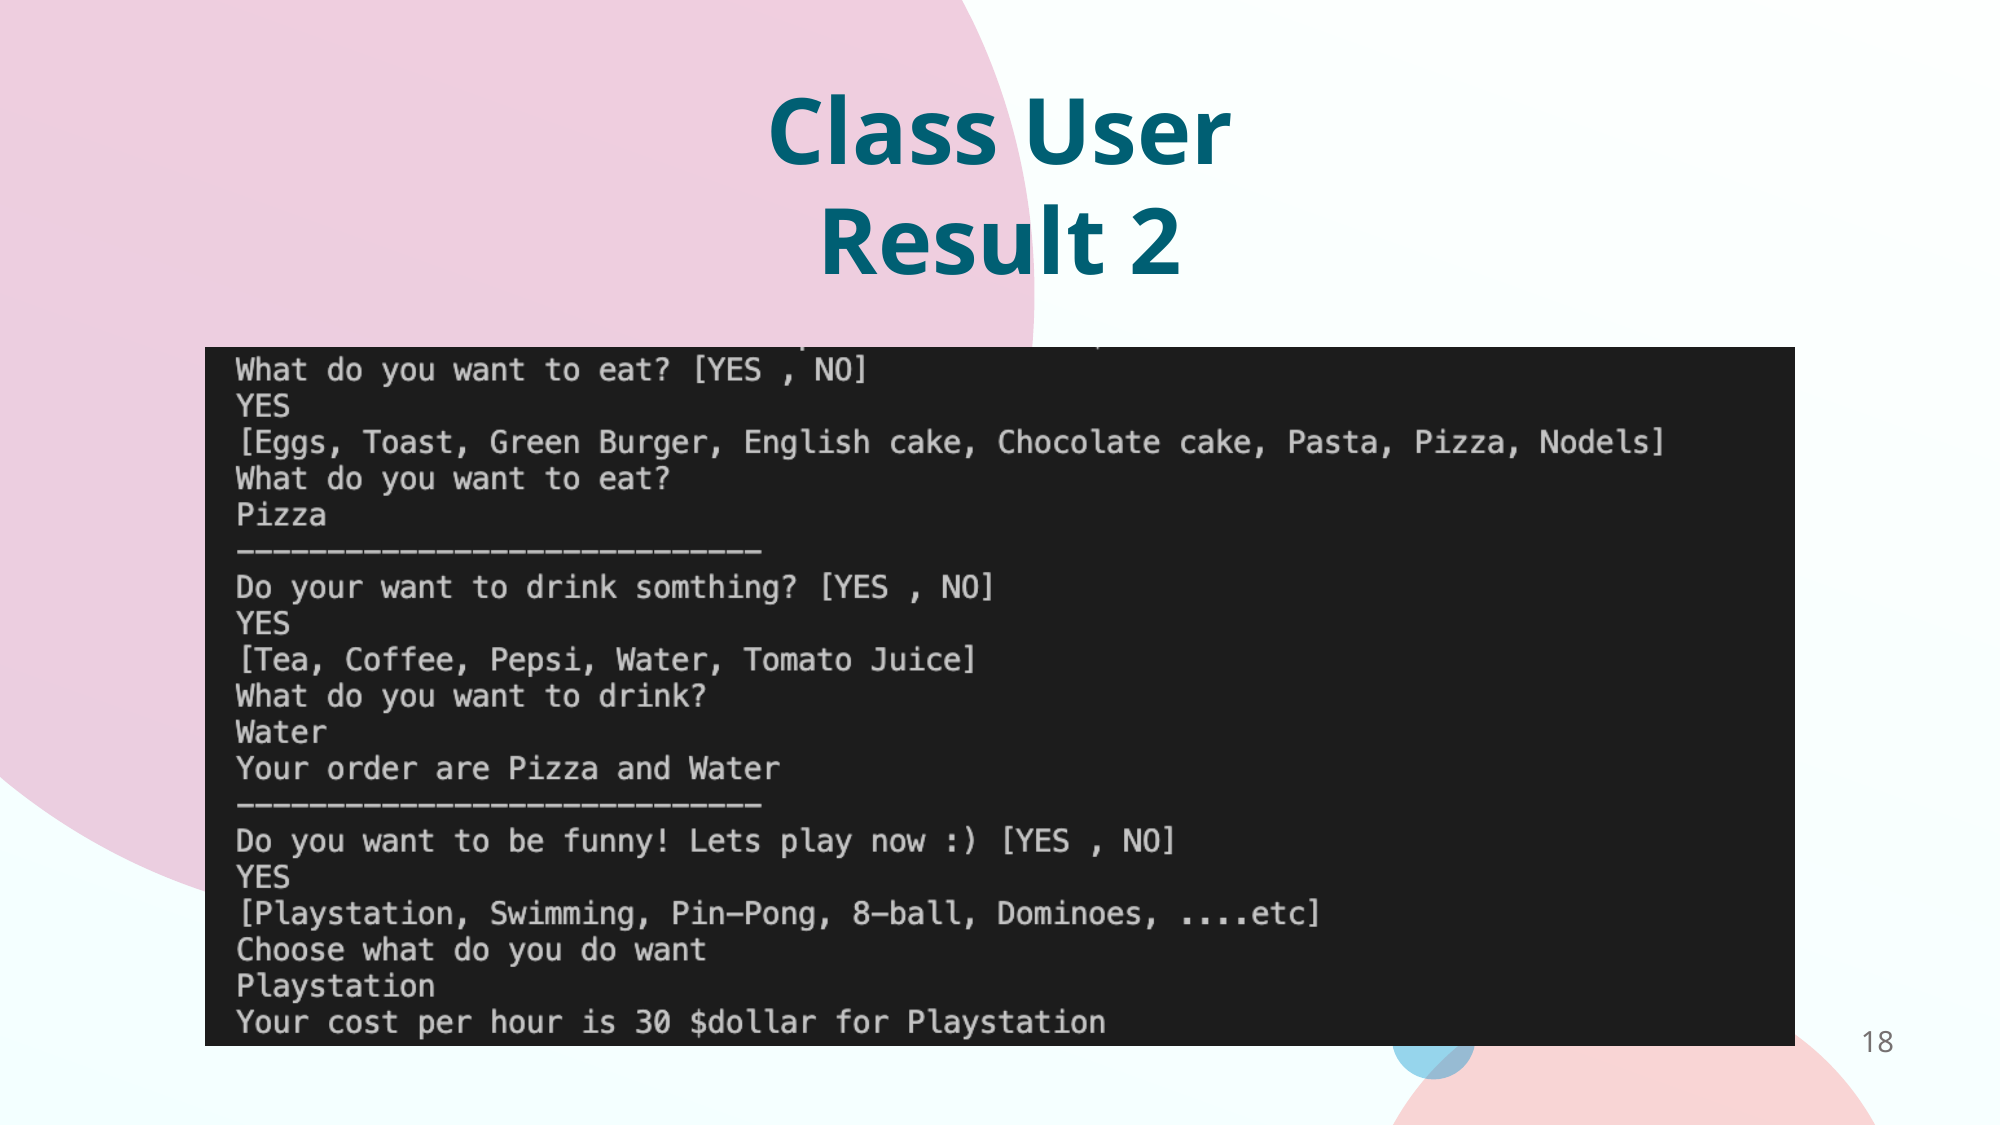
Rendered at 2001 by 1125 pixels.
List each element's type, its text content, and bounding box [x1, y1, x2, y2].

title Class User Result 2 [566, 65, 1434, 298]
picture [205, 347, 1795, 1047]
text_box 18 [1459, 1016, 1909, 1076]
